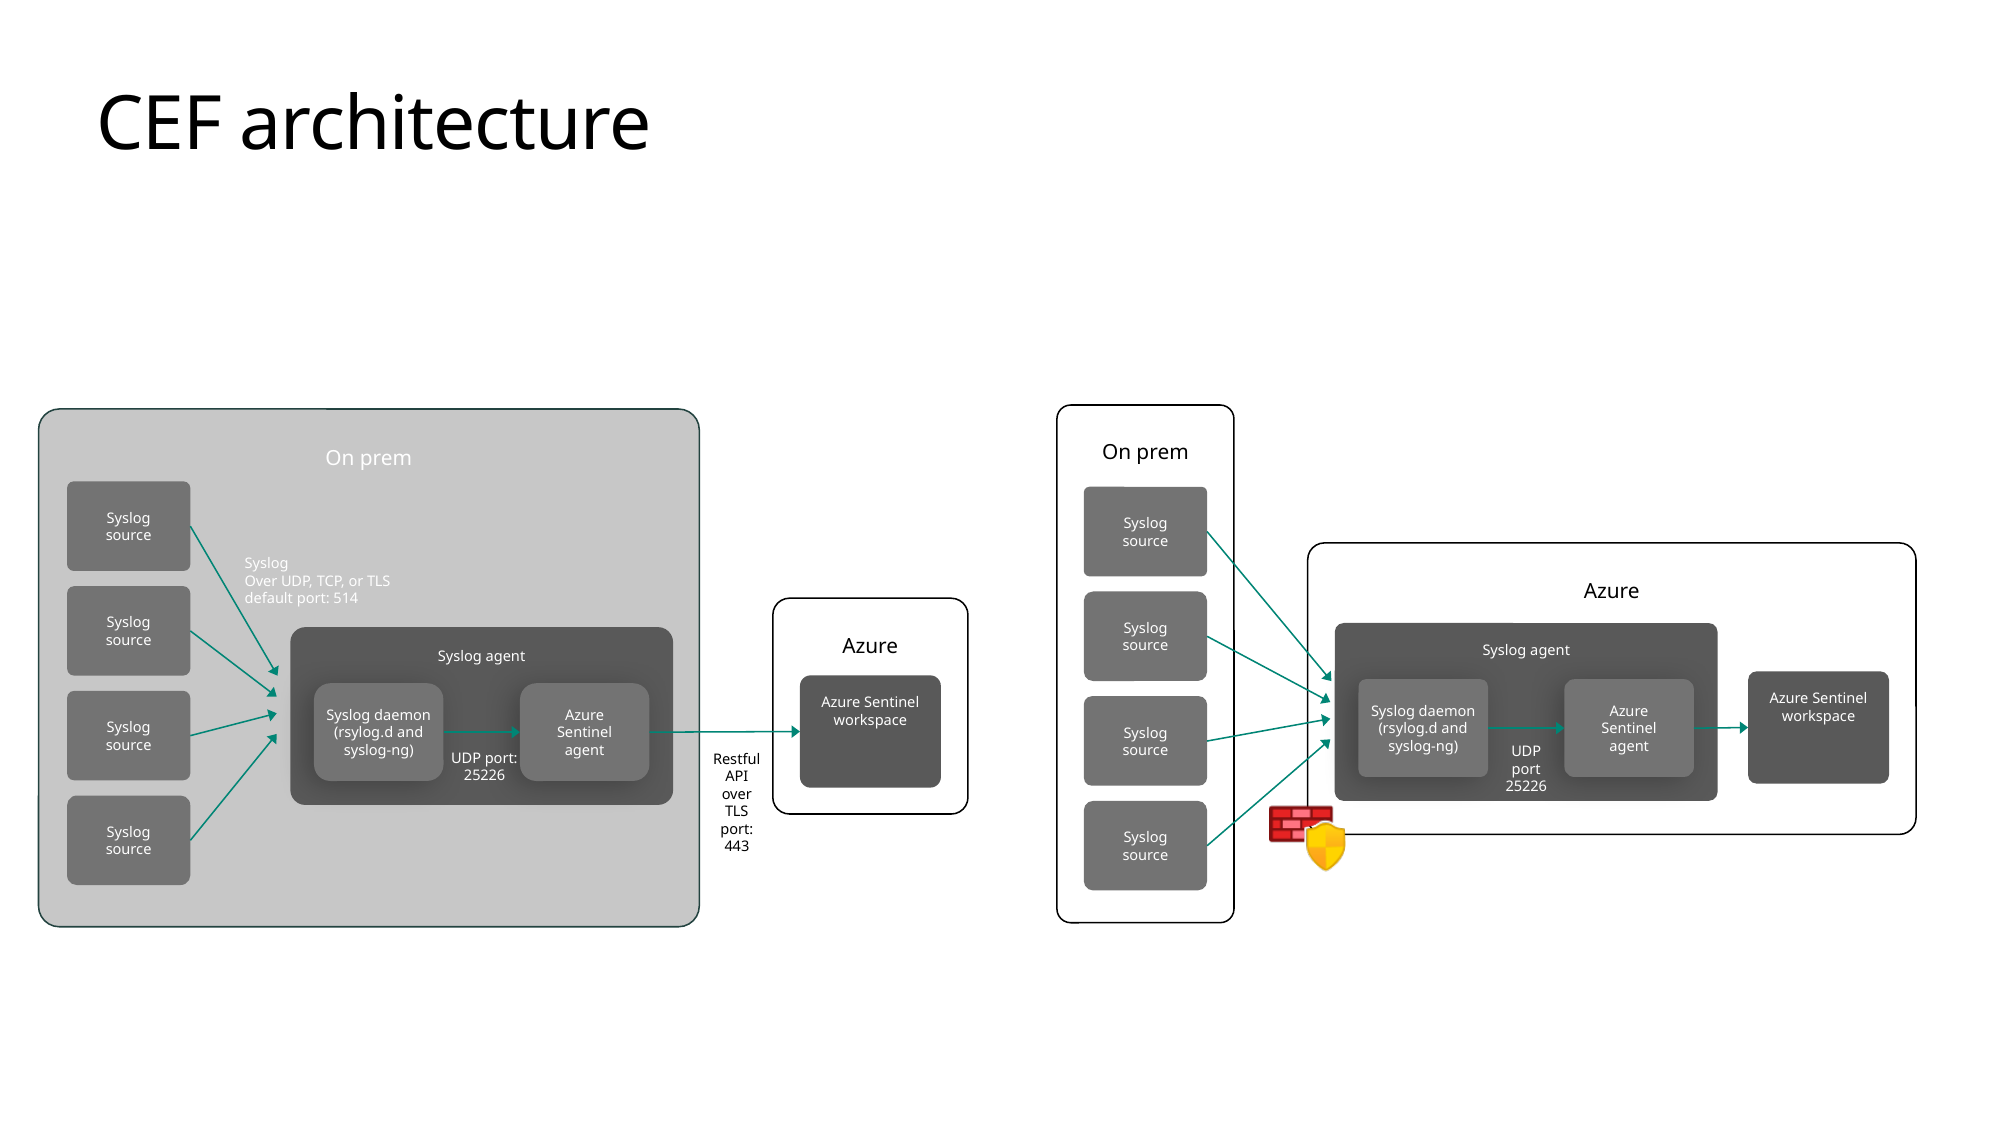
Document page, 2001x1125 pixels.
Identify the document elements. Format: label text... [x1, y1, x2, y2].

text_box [1056, 404, 1917, 923]
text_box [38, 408, 969, 927]
title CEF architecture [96, 75, 1904, 166]
